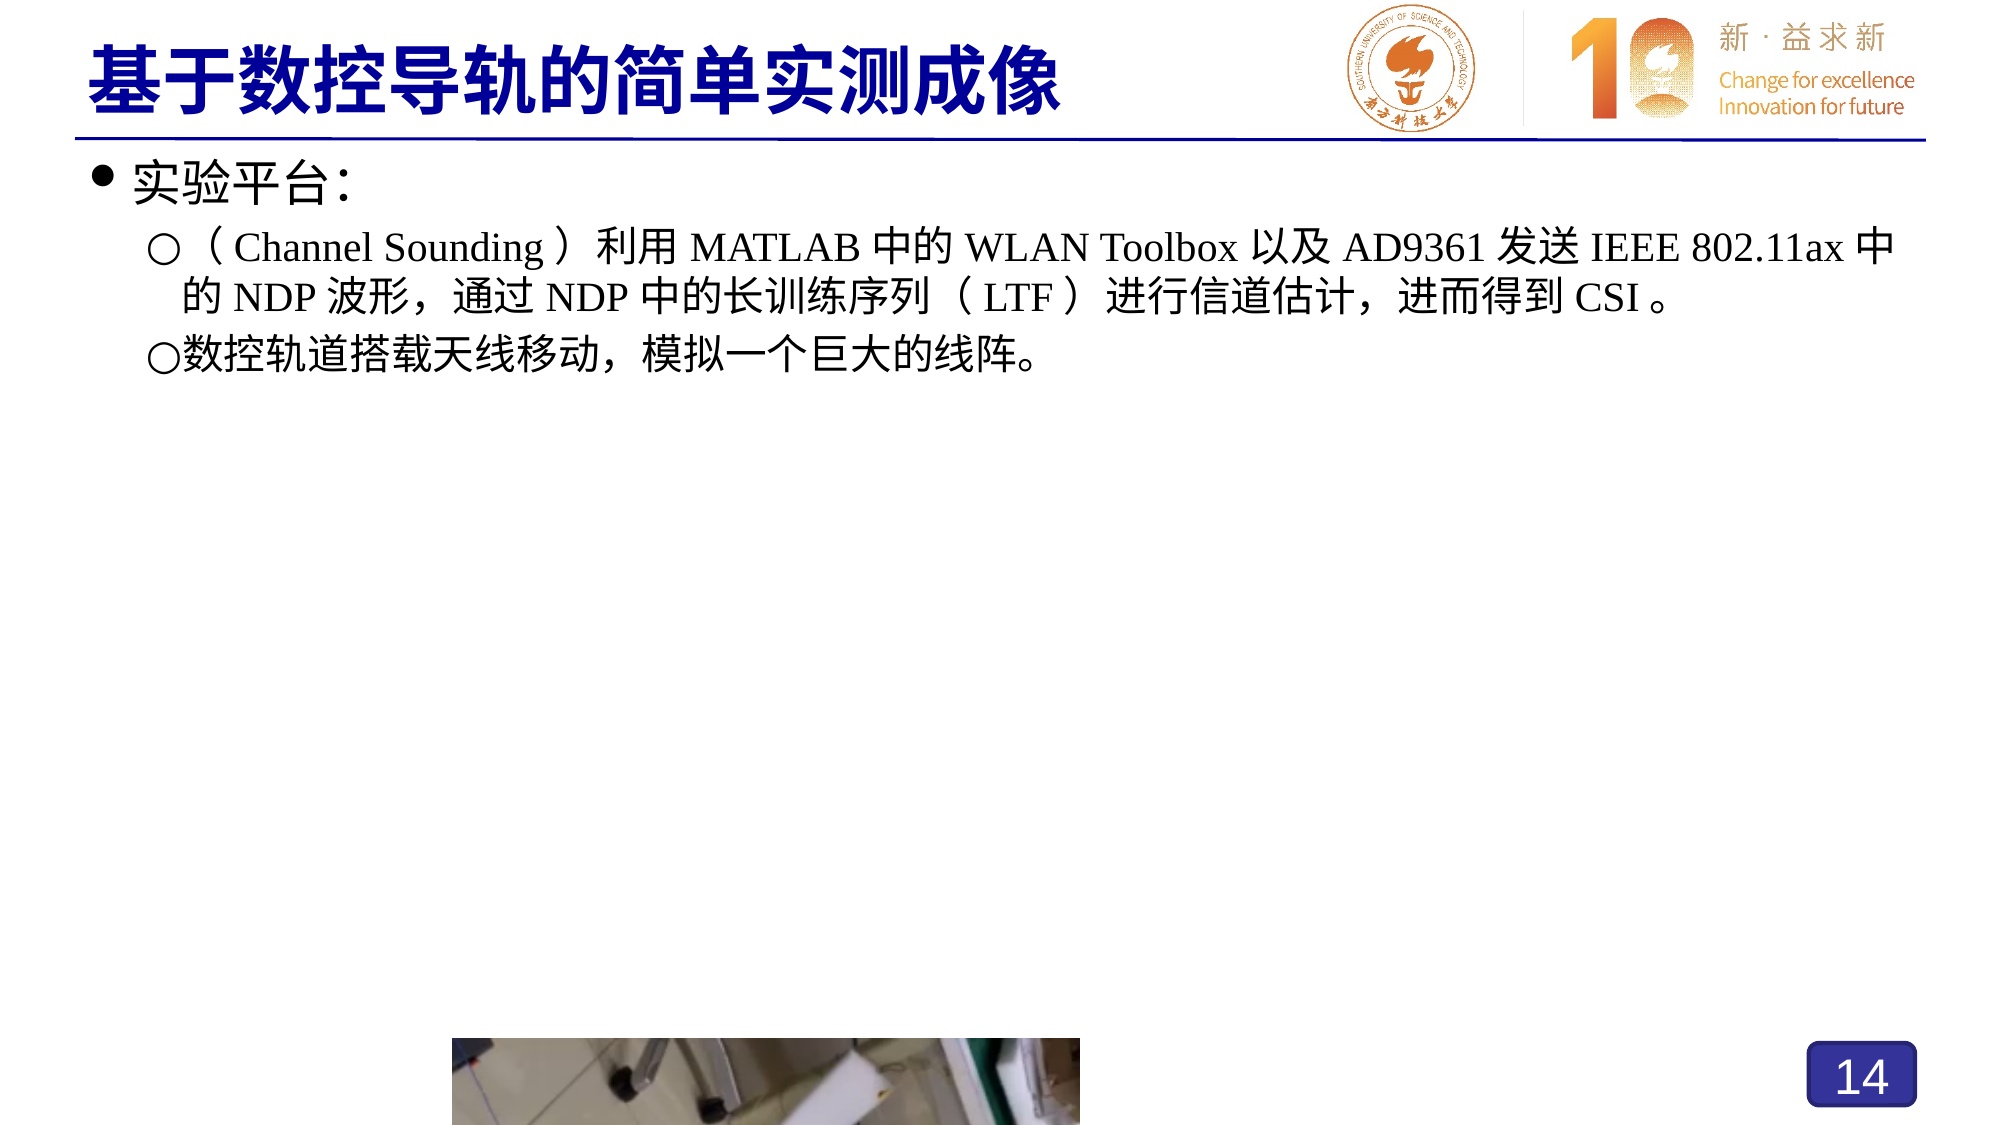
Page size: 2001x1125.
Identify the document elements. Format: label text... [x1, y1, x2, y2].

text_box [694, 164, 1325, 1125]
title 基于数控导轨的简单实测成像 [72, 16, 1375, 141]
picture [452, 1038, 694, 1125]
picture [1344, 1, 1921, 135]
list 实验平台： （Channel Sounding）利用MATLAB中的WLAN Toolbox以及AD9361发送IEEE 802.11ax中的NDP波形，通过NDP中的长训练序列（LTF）进行信道估计，进而得到CSI。 数控轨道搭载天线移动，模拟一个巨大的线阵。 [73, 143, 1926, 394]
